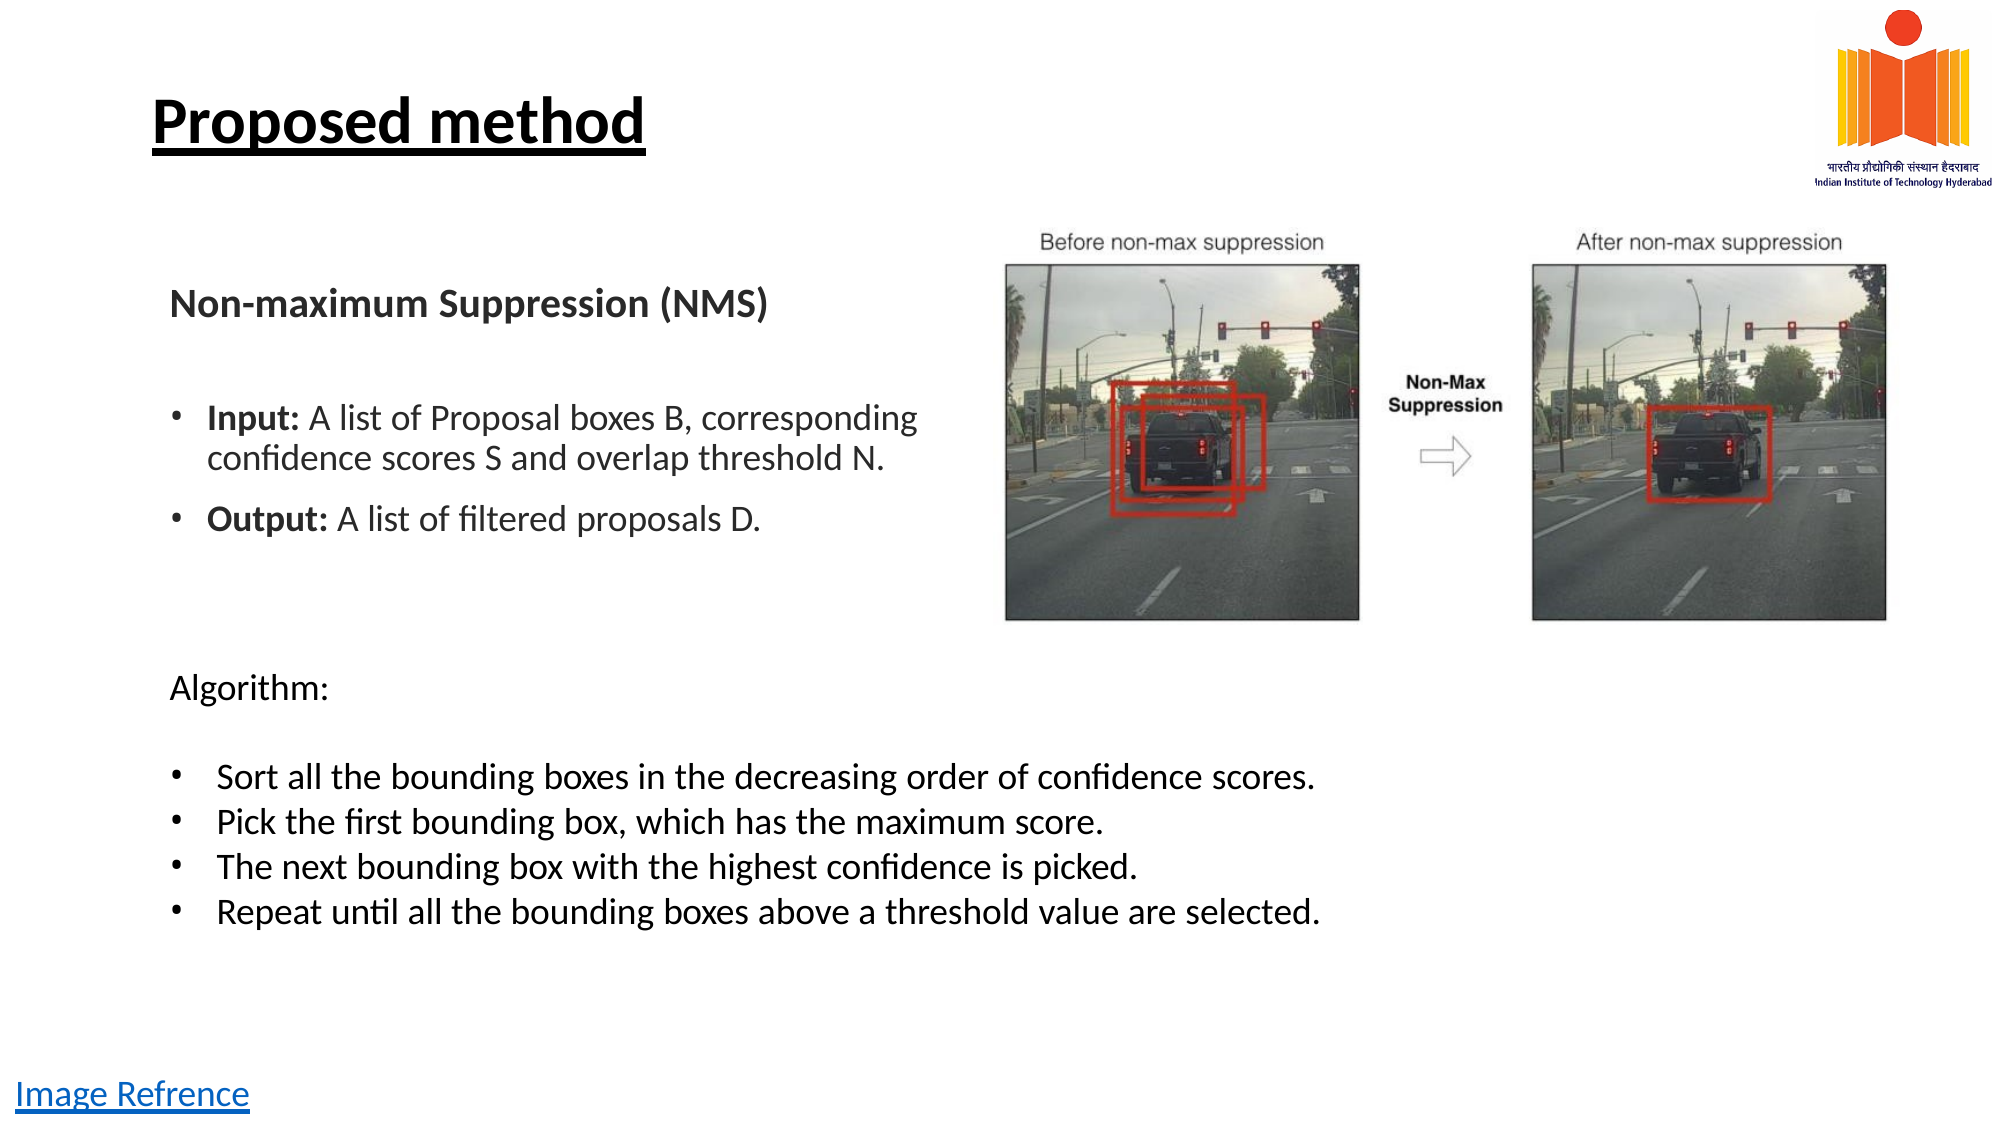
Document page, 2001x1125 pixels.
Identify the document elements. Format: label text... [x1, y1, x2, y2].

picture [1814, 9, 1993, 189]
text_box Non-maximum Suppression (NMS) Input: A list of Proposal boxes B, corresponding confidence scores S and overlap threshold N. Output: A list of filtered proposals D. [167, 273, 928, 540]
text_box Image Refrence [13, 1067, 255, 1115]
text_box Algorithm: Sort all the bounding boxes in the decreasing order of confidence scores. Pick the first bounding box, which has the maximum score. The next bounding box with the highest confidence is picked. Repeat until all the bounding boxes above a threshold value are selected. [167, 660, 1332, 932]
title Proposed method [150, 74, 650, 265]
picture [992, 226, 1901, 626]
